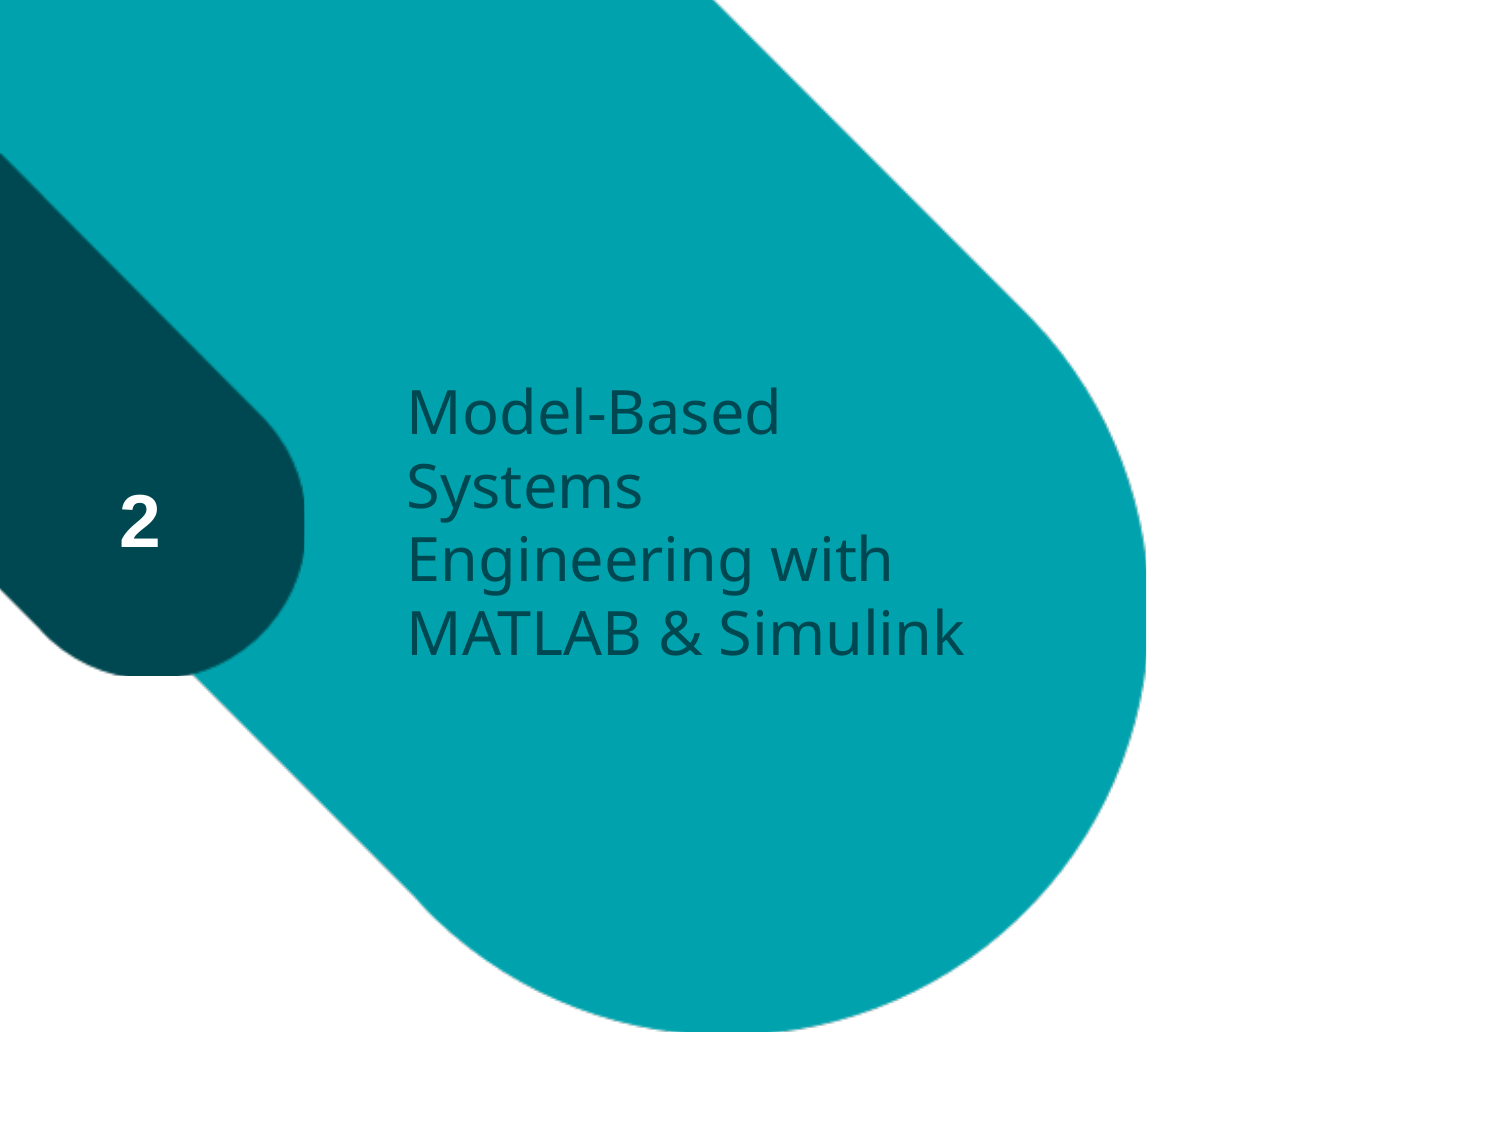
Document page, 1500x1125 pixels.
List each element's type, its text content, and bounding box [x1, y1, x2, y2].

title Model-Based Systems Engineering with MATLAB & Simulink [391, 318, 1023, 676]
list 2 [81, 454, 200, 581]
